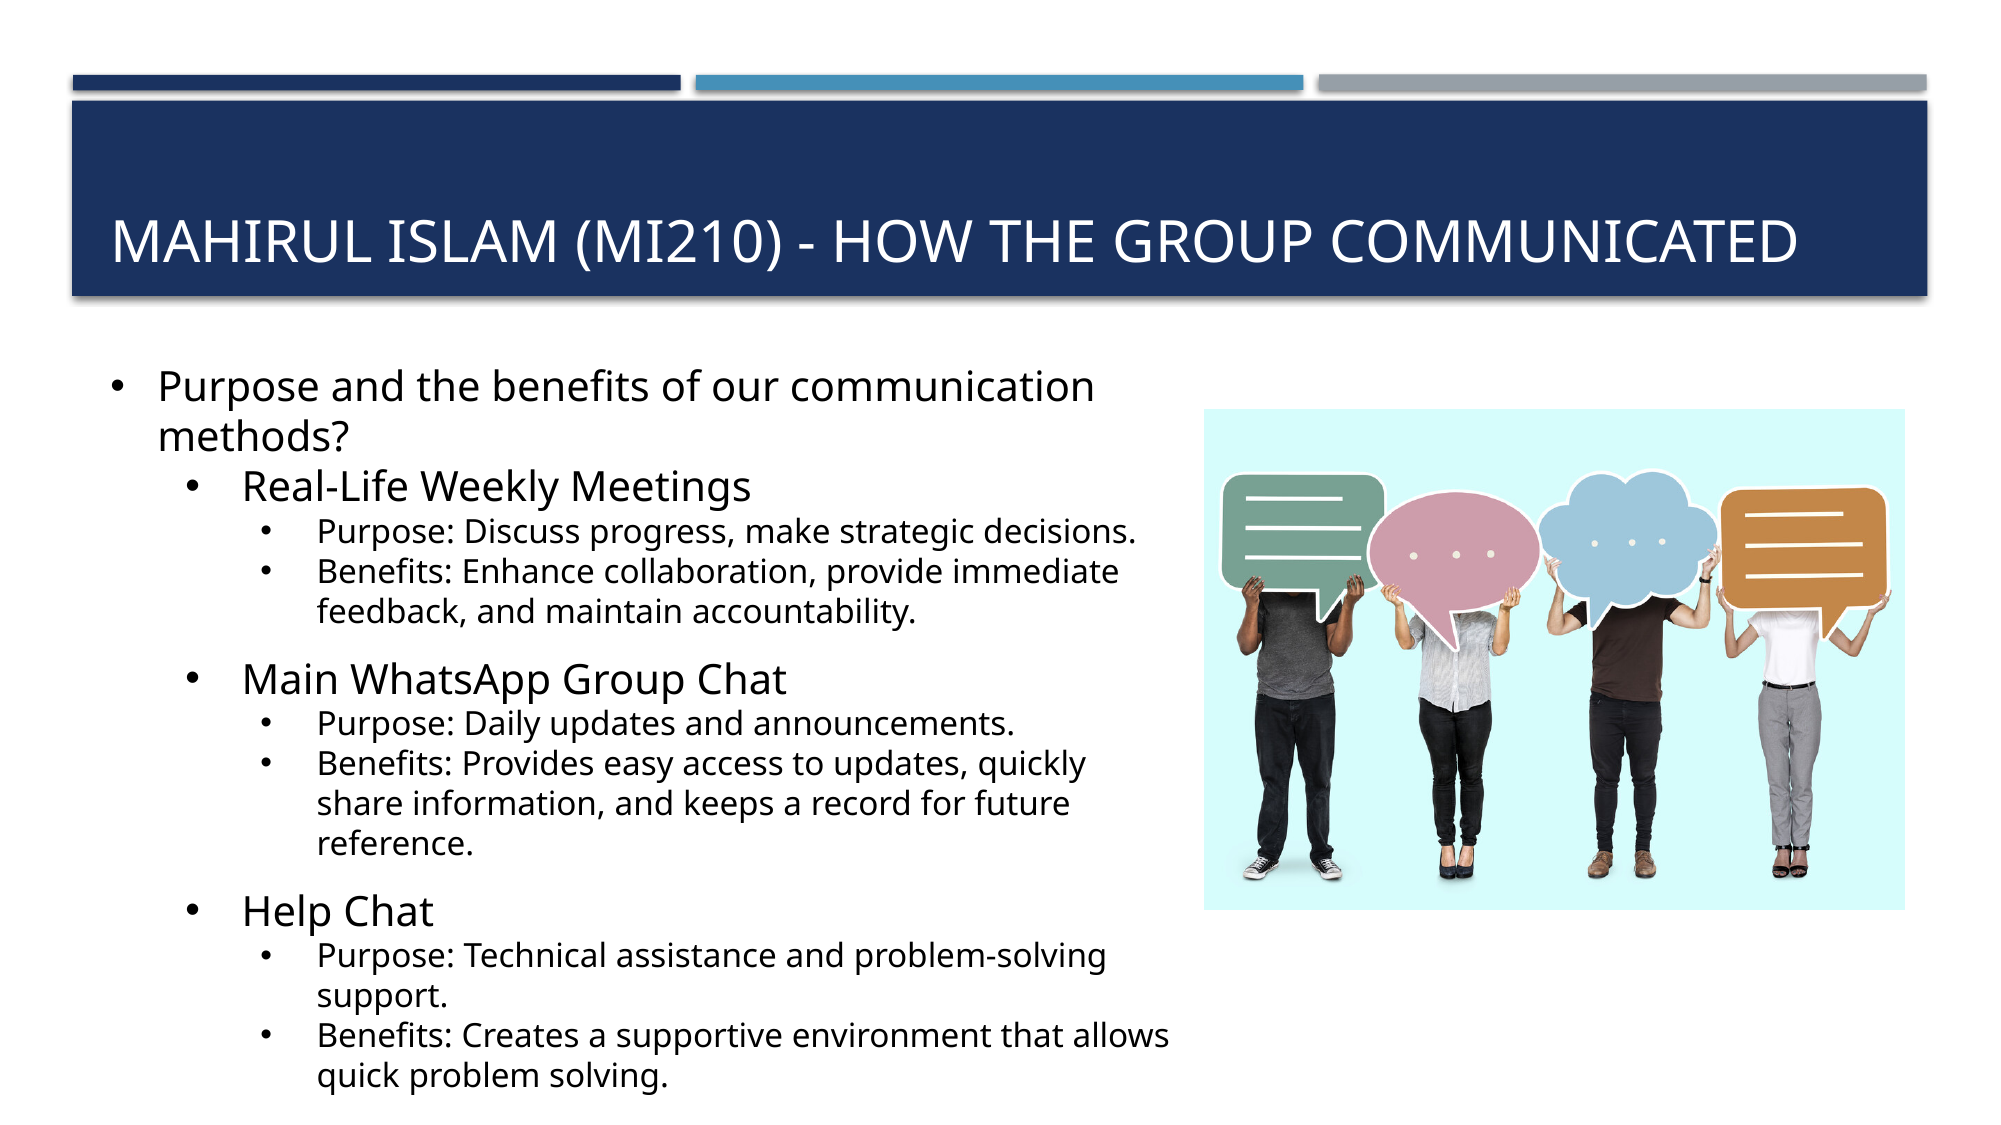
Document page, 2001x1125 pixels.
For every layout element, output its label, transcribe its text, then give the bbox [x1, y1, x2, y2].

picture [1204, 409, 1906, 911]
text_box Purpose and the benefits of our communication methods? Real-Life Weekly Meetings Purpose: Discuss progress, make strategic decisions. Benefits: Enhance collaboration, provide immediate feedback, and maintain accountability. Main WhatsApp Group Chat Purpose: Daily updates and announcements. Benefits: Provides easy access to updates, quickly share information, and keeps a record for future reference. Help Chat Purpose: Technical assistance and problem-solving support. Benefits: Creates a supportive environment that allows quick problem solving. [95, 352, 1196, 1102]
title Mahirul islam (mi210) - How the Group Communicated [95, 115, 1905, 282]
list [1196, 357, 1905, 962]
